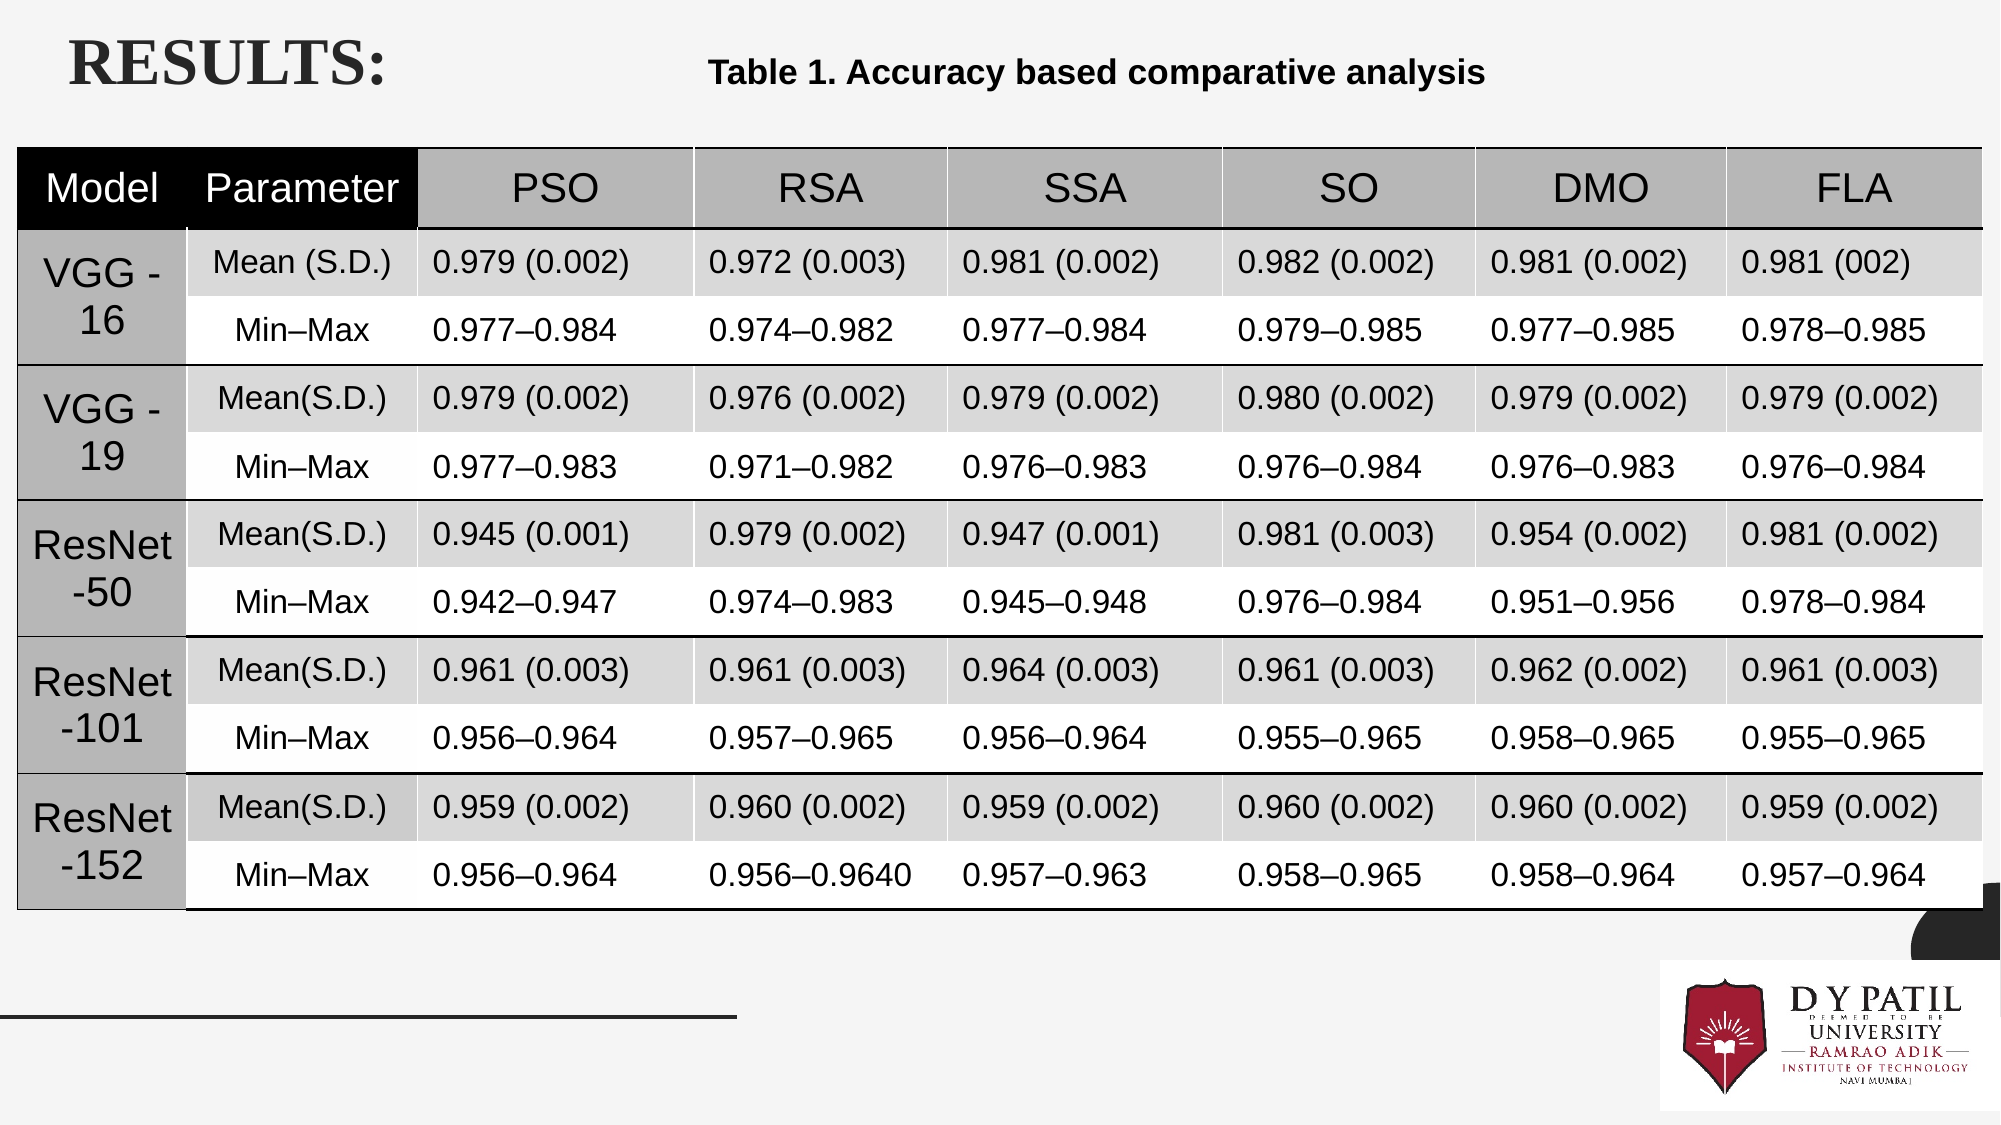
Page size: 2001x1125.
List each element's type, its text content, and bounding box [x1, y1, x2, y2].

table_cell 0.976 (0.002) [695, 366, 947, 432]
table_cell 0.981 (0.002) [948, 230, 1222, 296]
table_cell 0.976–0.983 [1476, 434, 1726, 499]
table_cell 0.956–0.9640 [695, 842, 947, 908]
table_cell 0.961 (0.003) [1223, 638, 1475, 704]
table_cell Min–Max [188, 434, 417, 499]
table_header SSA [948, 149, 1222, 227]
table_cell Mean(S.D.) [188, 638, 417, 704]
table_cell 0.979 (0.002) [695, 501, 947, 567]
table_cell 0.976–0.983 [948, 434, 1222, 499]
table_cell Mean(S.D.) [188, 775, 417, 841]
table_cell 0.978–0.985 [1727, 297, 1982, 364]
table_cell VGG -16 [18, 230, 186, 364]
table_cell 0.959 (0.002) [418, 775, 693, 841]
table_cell 0.945–0.948 [948, 570, 1222, 635]
table_cell 0.956–0.964 [418, 842, 693, 908]
table_cell Min–Max [188, 706, 417, 772]
table_cell 0.958–0.965 [1223, 842, 1475, 908]
table_header Parameter [188, 149, 417, 227]
table_cell 0.962 (0.002) [1476, 638, 1726, 704]
table_cell 0.959 (0.002) [948, 775, 1222, 841]
table_cell 0.964 (0.003) [948, 638, 1222, 704]
table_cell Mean(S.D.) [188, 366, 417, 432]
table_cell 0.979 (0.002) [418, 230, 693, 296]
table_cell 0.957–0.963 [948, 842, 1222, 908]
table_cell VGG -19 [18, 366, 186, 499]
table_cell ResNet-50 [18, 501, 186, 636]
table_cell 0.979 (0.002) [1476, 366, 1726, 432]
table_cell 0.982 (0.002) [1223, 230, 1475, 296]
table_cell Mean(S.D.) [188, 501, 417, 567]
table_cell 0.947 (0.001) [948, 501, 1222, 567]
table_cell Min–Max [188, 297, 417, 364]
table_cell 0.980 (0.002) [1223, 366, 1475, 432]
table_cell Mean (S.D.) [188, 230, 417, 296]
table_cell 0.977–0.985 [1476, 297, 1726, 364]
table_cell 0.976–0.984 [1223, 434, 1475, 499]
table_cell 0.976–0.984 [1223, 570, 1475, 635]
table_cell 0.945 (0.001) [418, 501, 693, 567]
table_cell 0.976–0.984 [1727, 434, 1982, 499]
table_cell 0.977–0.984 [948, 297, 1222, 364]
text_box Table 1. Accuracy based comparative analysis [285, 34, 1909, 147]
table_cell 0.978–0.984 [1727, 570, 1982, 635]
table_cell 0.974–0.982 [695, 297, 947, 364]
table_cell 0.961 (0.003) [418, 638, 693, 704]
table_cell 0.956–0.964 [948, 706, 1222, 772]
table_header Model [18, 149, 186, 227]
table_cell 0.960 (0.002) [1223, 775, 1475, 841]
table_cell 0.979–0.985 [1223, 297, 1475, 364]
table_header FLA [1727, 149, 1982, 227]
table_cell 0.979 (0.002) [418, 366, 693, 432]
table_cell 0.972 (0.003) [695, 230, 947, 296]
table_cell 0.979 (0.002) [948, 366, 1222, 432]
table_cell 0.958–0.964 [1476, 842, 1726, 908]
table_cell 0.958–0.965 [1476, 706, 1726, 772]
table_header SO [1223, 149, 1475, 227]
table_cell Min–Max [188, 842, 417, 908]
table_cell Min–Max [188, 570, 417, 635]
table_header DMO [1476, 149, 1726, 227]
table_cell 0.981 (0.003) [1223, 501, 1475, 567]
title RESULTS: [53, 17, 1834, 113]
table_cell 0.956–0.964 [418, 706, 693, 772]
table_cell 0.979 (0.002) [1727, 366, 1982, 432]
picture [1660, 960, 2000, 1111]
table_cell ResNet-101 [18, 637, 186, 773]
table_cell 0.954 (0.002) [1476, 501, 1726, 567]
table_cell 0.981 (002) [1727, 230, 1982, 296]
table_cell 0.977–0.983 [418, 434, 693, 499]
table_cell 0.957–0.965 [695, 706, 947, 772]
table_header RSA [695, 149, 947, 227]
table_cell 0.961 (0.003) [1727, 638, 1982, 704]
table_cell 0.960 (0.002) [1476, 775, 1726, 841]
table_cell 0.960 (0.002) [695, 775, 947, 841]
table_header PSO [418, 149, 693, 227]
table_cell 0.961 (0.003) [695, 638, 947, 704]
table_cell 0.951–0.956 [1476, 570, 1726, 635]
table_cell 0.981 (0.002) [1727, 501, 1982, 567]
table_cell 0.957–0.964 [1727, 842, 1982, 908]
table_cell 0.971–0.982 [695, 434, 947, 499]
table_cell ResNet-152 [18, 774, 186, 909]
table_cell 0.959 (0.002) [1727, 775, 1982, 841]
table_cell 0.955–0.965 [1727, 706, 1982, 772]
table_cell 0.974–0.983 [695, 570, 947, 635]
table_cell 0.981 (0.002) [1476, 230, 1726, 296]
table_cell 0.977–0.984 [418, 297, 693, 364]
table_cell 0.942–0.947 [418, 570, 693, 635]
table_cell 0.955–0.965 [1223, 706, 1475, 772]
